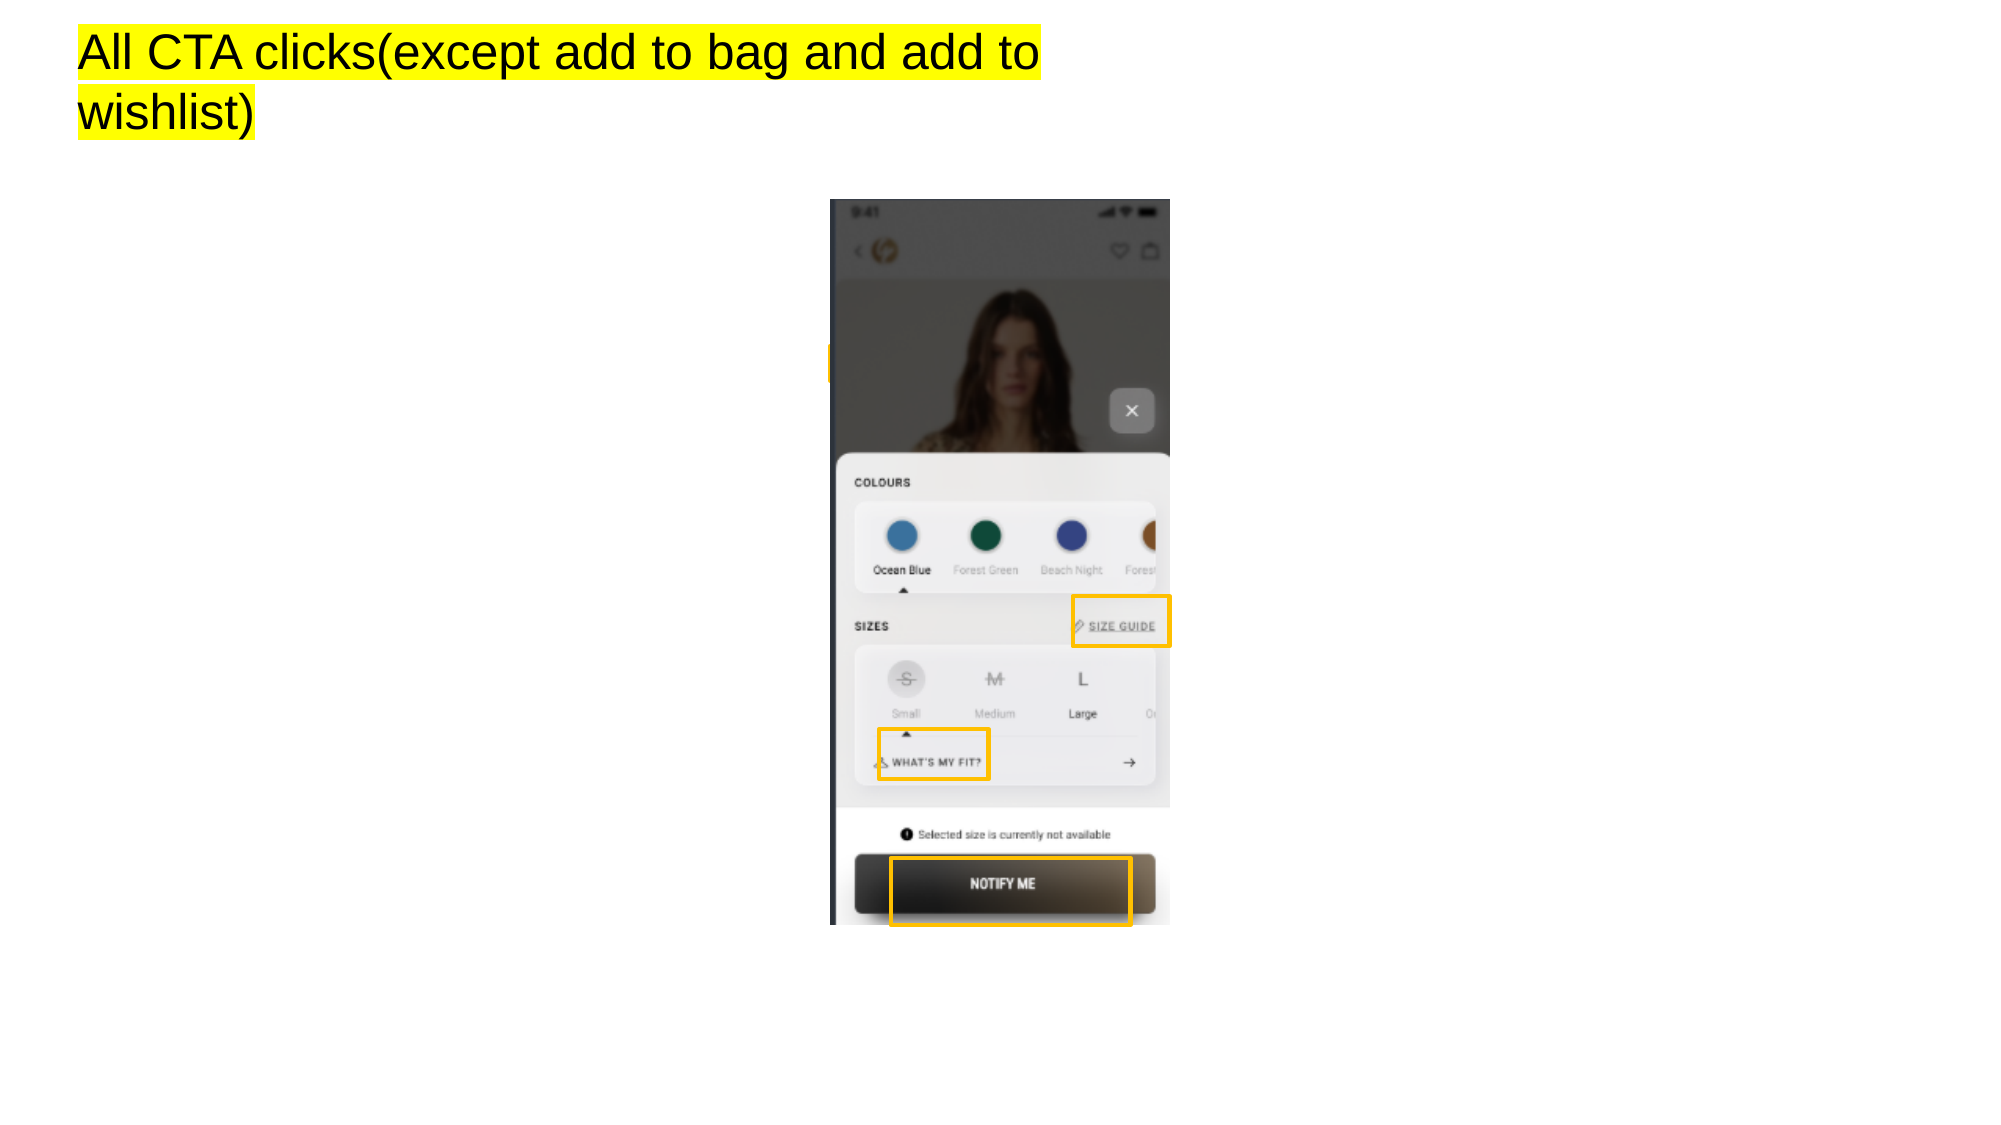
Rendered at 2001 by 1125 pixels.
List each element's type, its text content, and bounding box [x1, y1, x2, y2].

picture [830, 199, 1170, 926]
text_box All CTA clicks(except add to bag and add to wishlist) [62, 11, 1237, 147]
